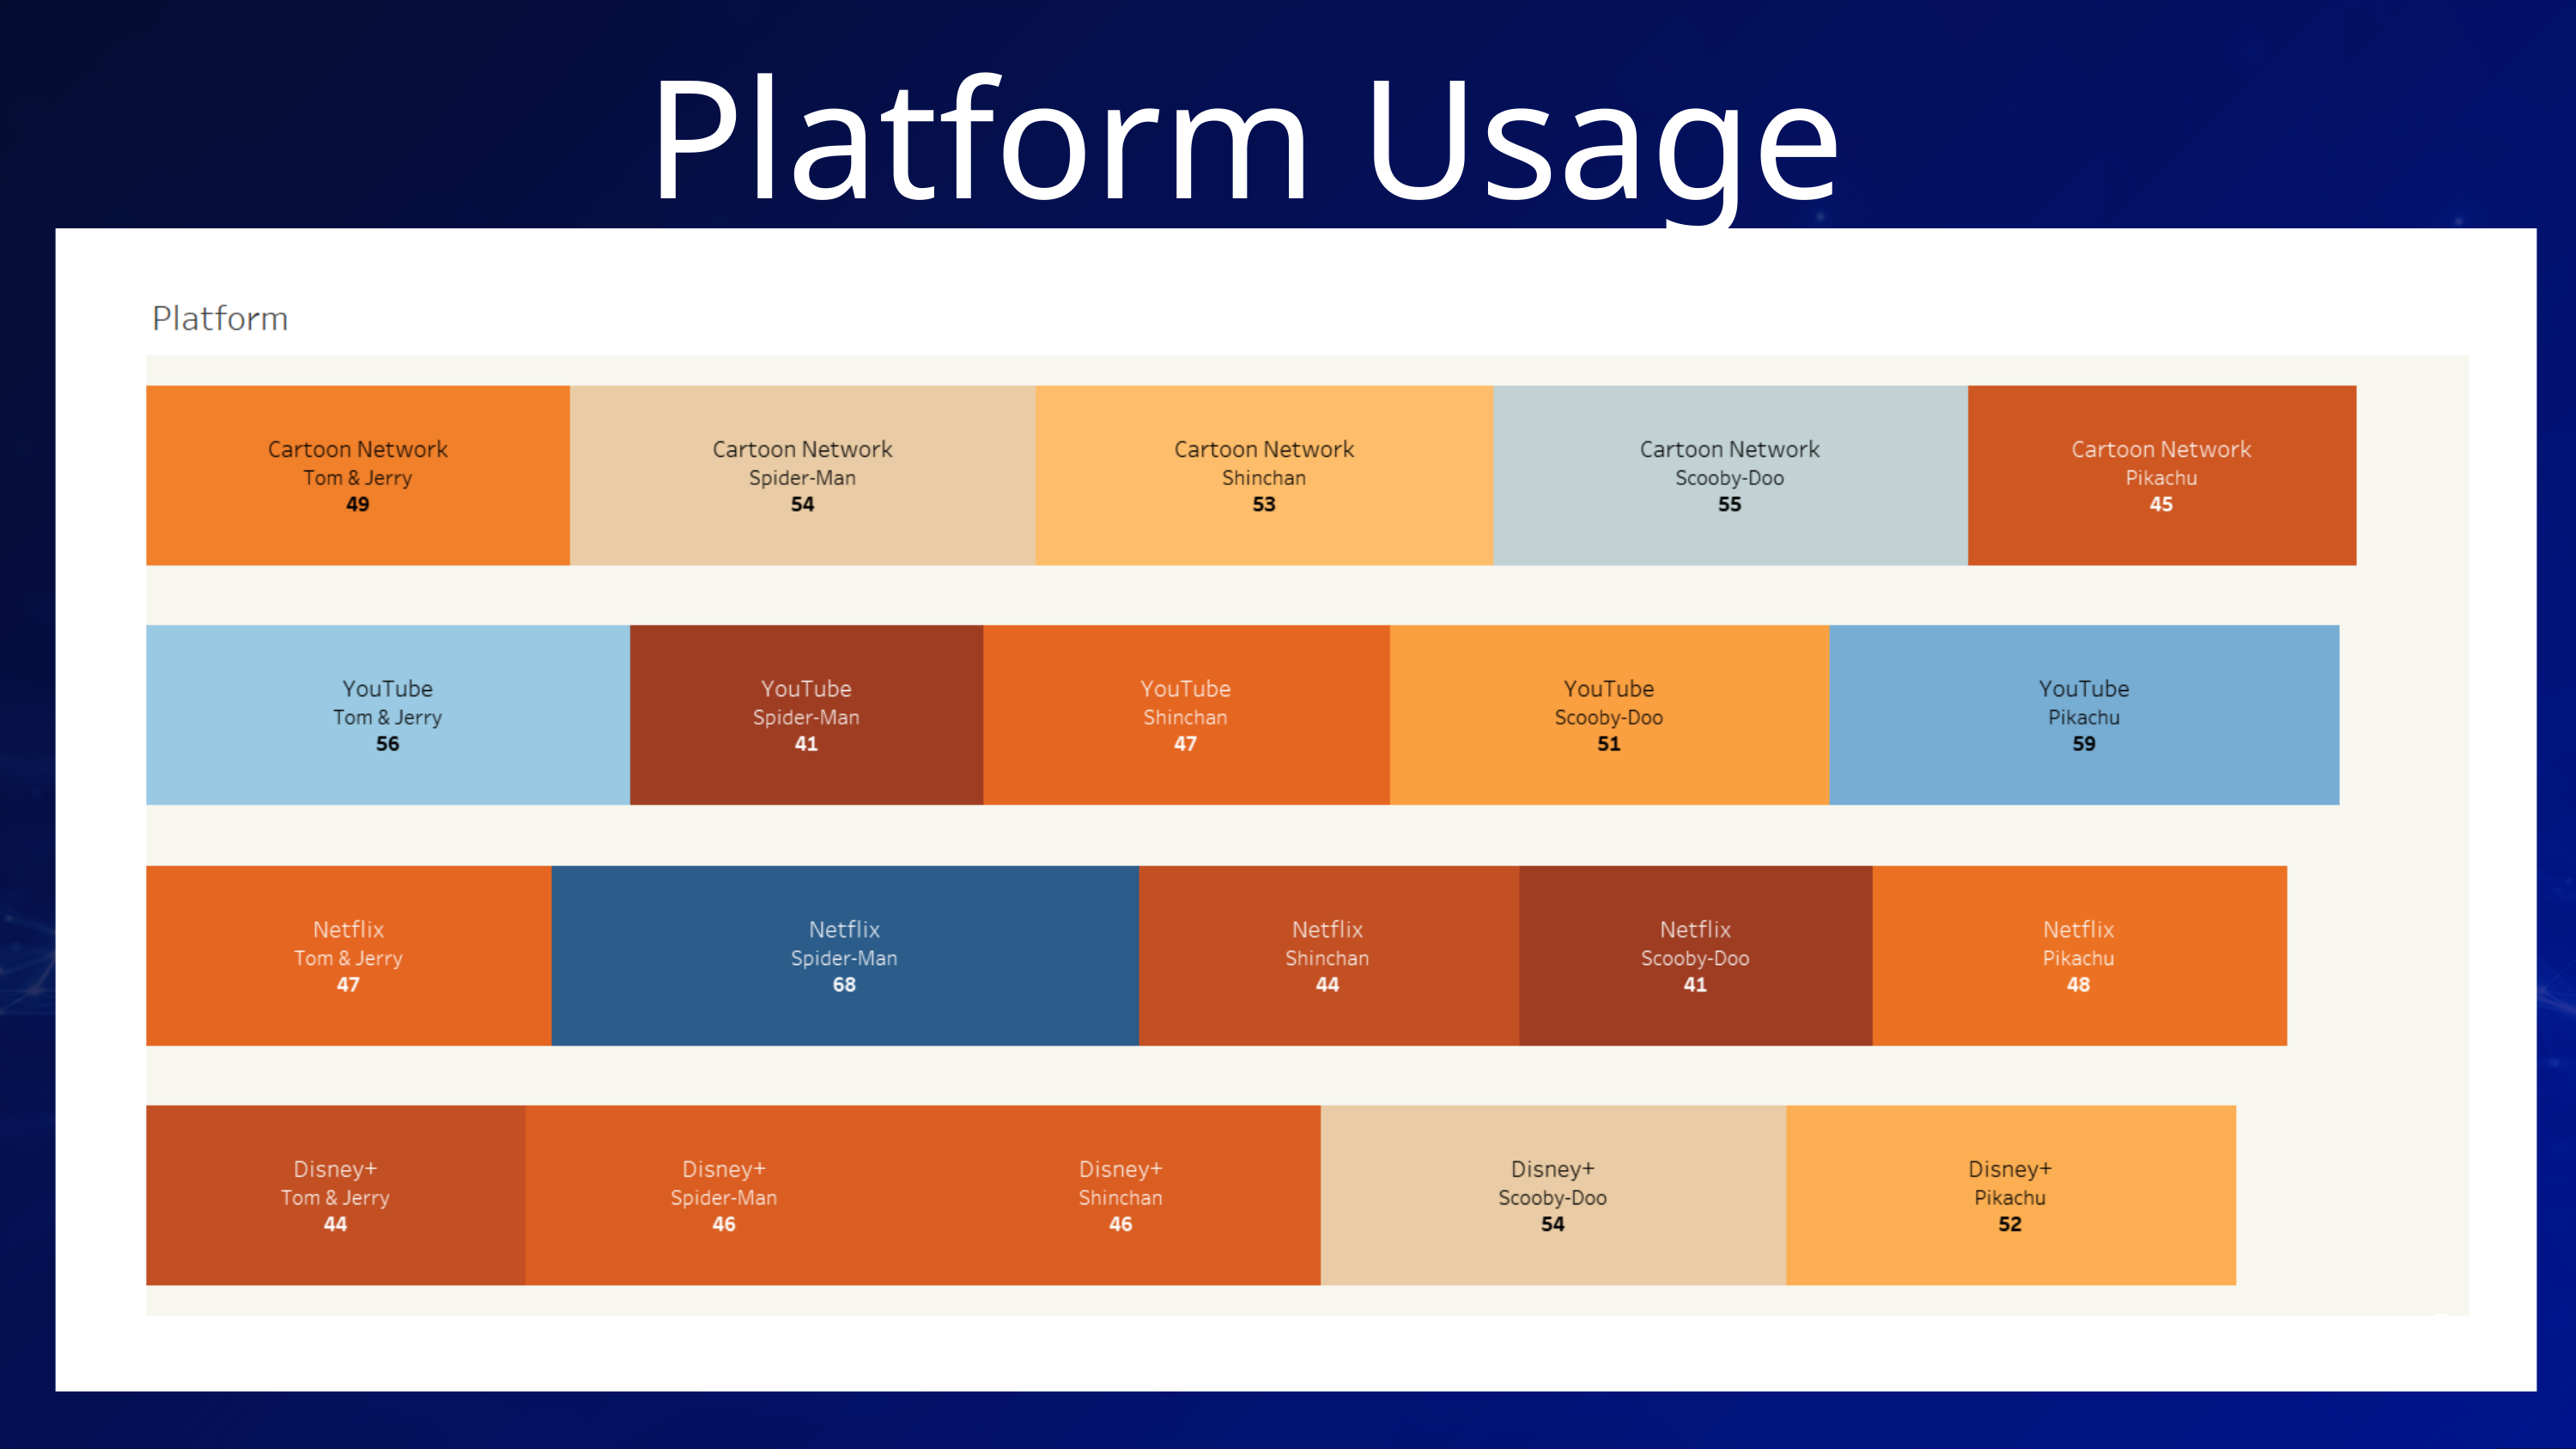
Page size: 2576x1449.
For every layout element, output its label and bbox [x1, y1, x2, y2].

text_box [0, 0, 2576, 1449]
